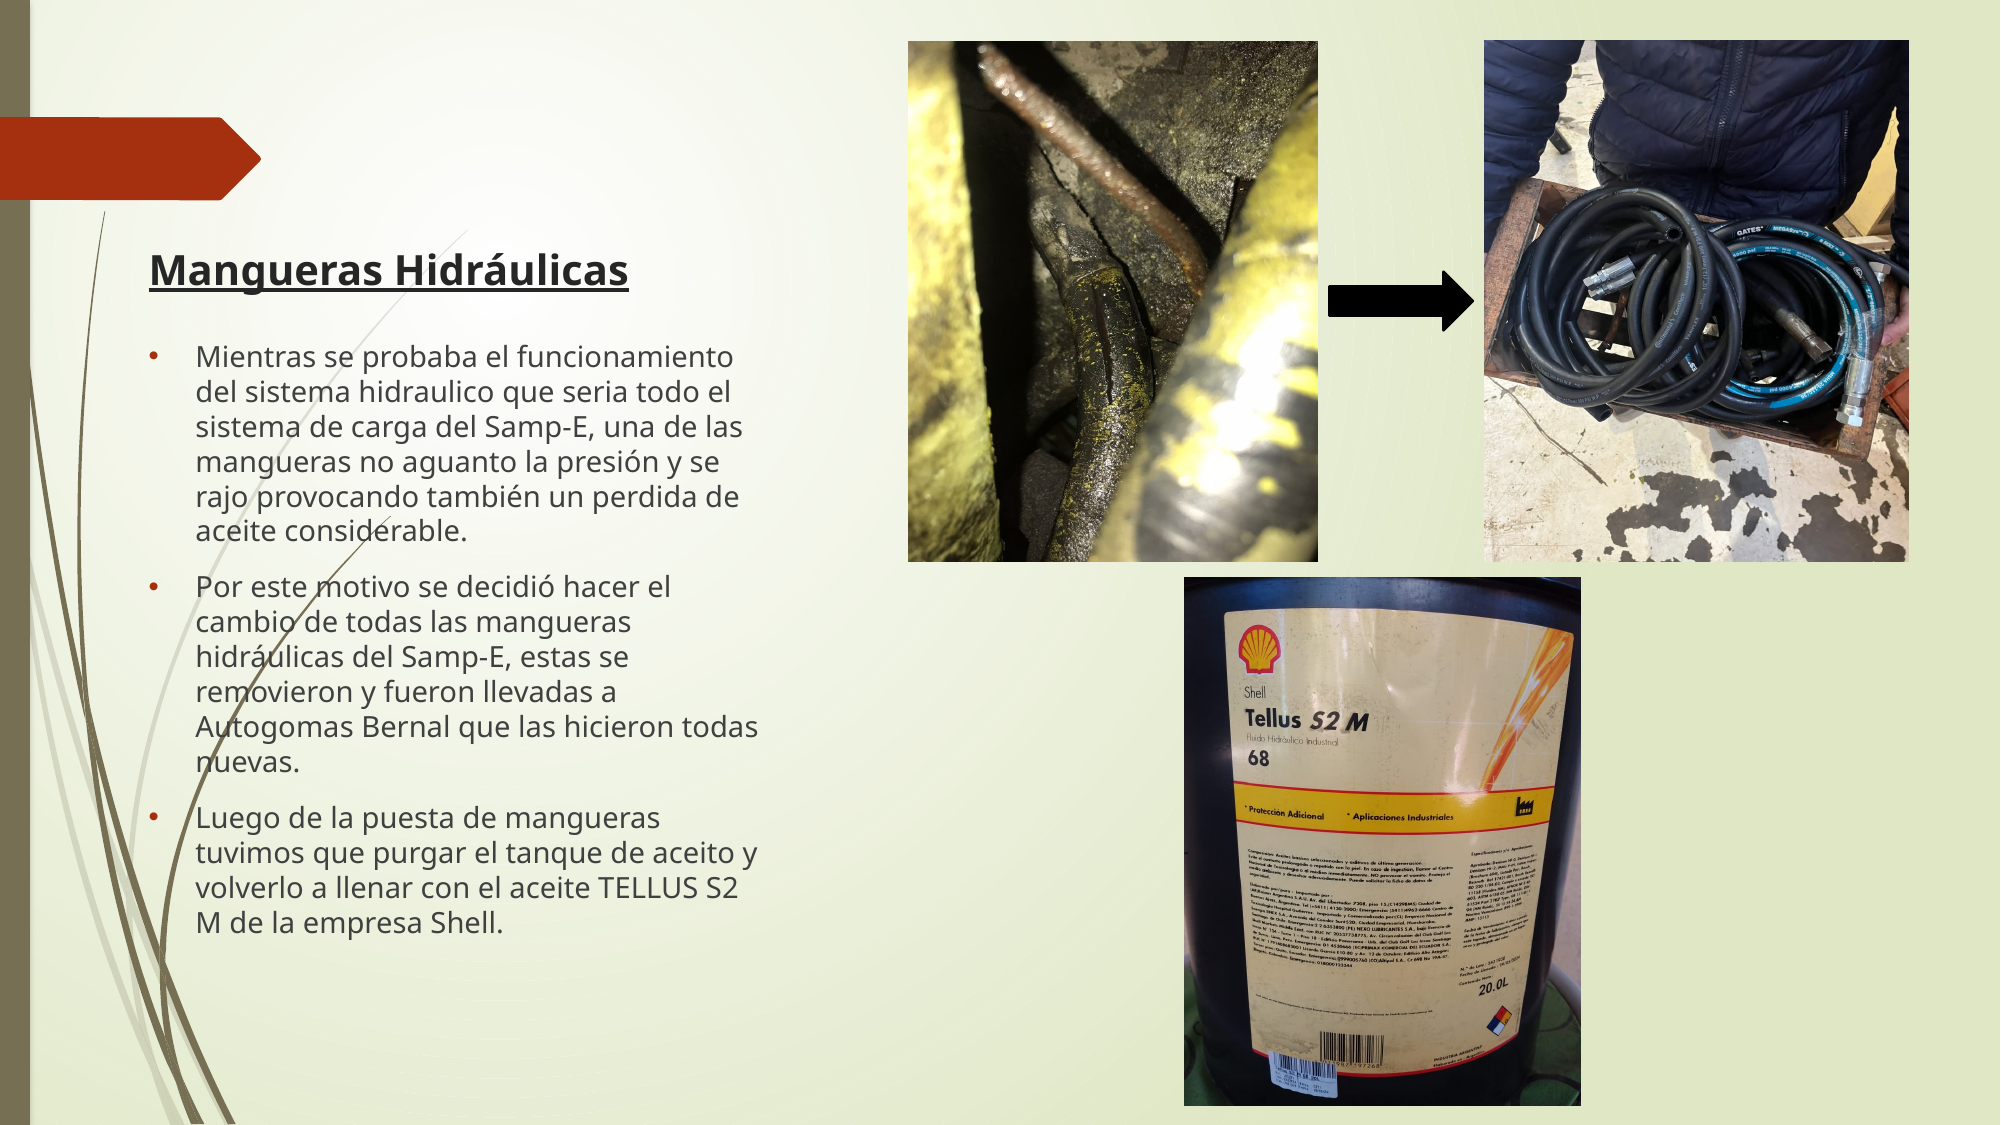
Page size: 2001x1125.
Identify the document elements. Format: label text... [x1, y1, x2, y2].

picture [1184, 577, 1581, 1106]
title Mangueras Hidráulicas [133, 209, 779, 302]
list Mientras se probaba el funcionamiento del sistema hidraulico que seria todo el sistema de carga del Samp-E, una de las mangueras no aguanto la presión y se rajo provocando también un perdida de aceite considerable. Por este motivo se decidió hacer el cambio de todas las mangueras hidráulicas del Samp-E, estas se removieron y fueron llevadas a Autogomas Bernal que las hicieron todas nuevas. Luego de la puesta de mangueras tuvimos que purgar el tanque de aceito y volverlo a llenar con el aceite TELLUS S2 M de la empresa Shell. [133, 330, 779, 1125]
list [908, 40, 1318, 562]
picture [1484, 40, 1909, 562]
text_box [1328, 270, 1474, 332]
